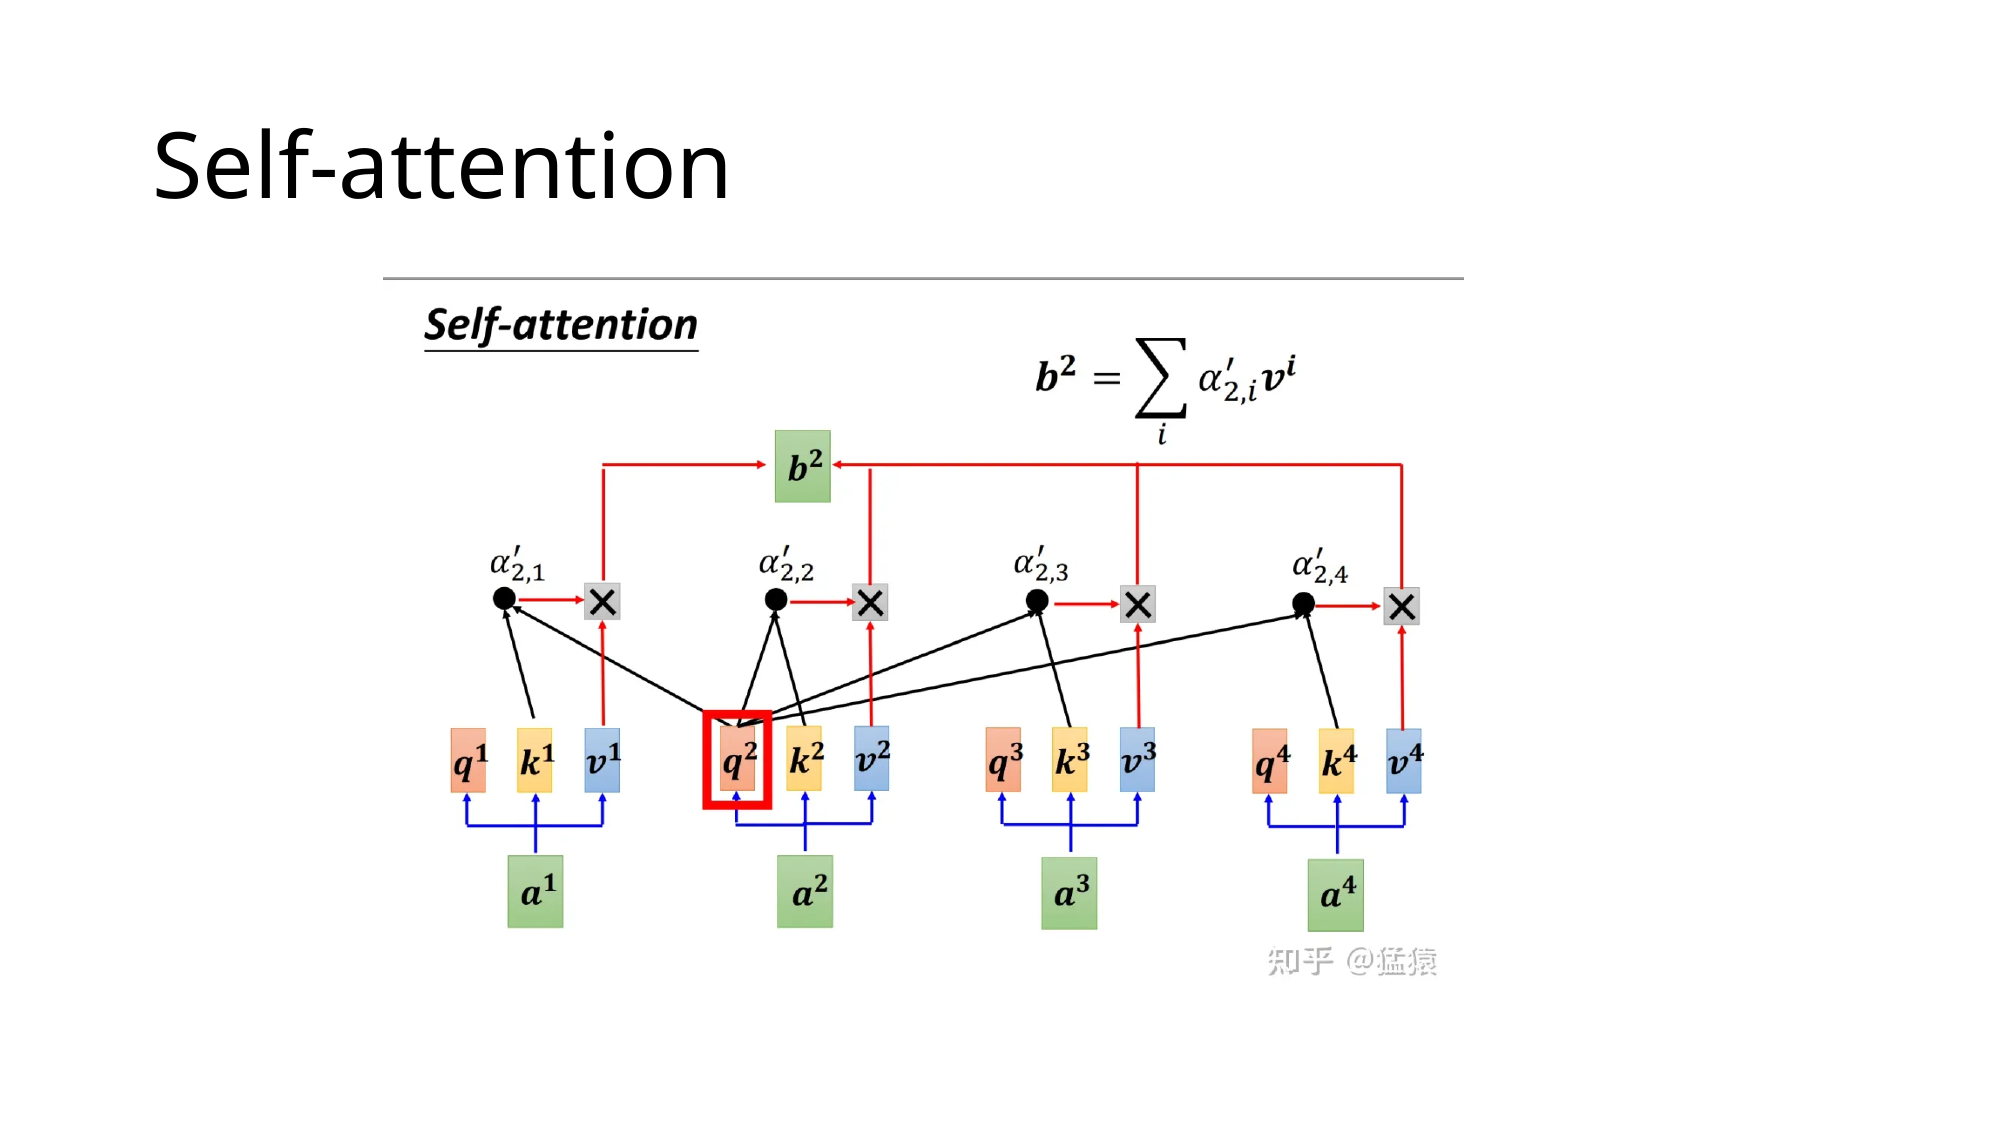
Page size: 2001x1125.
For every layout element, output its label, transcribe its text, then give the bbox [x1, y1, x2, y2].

title Self-attention [137, 59, 1863, 278]
picture [383, 277, 1464, 1005]
